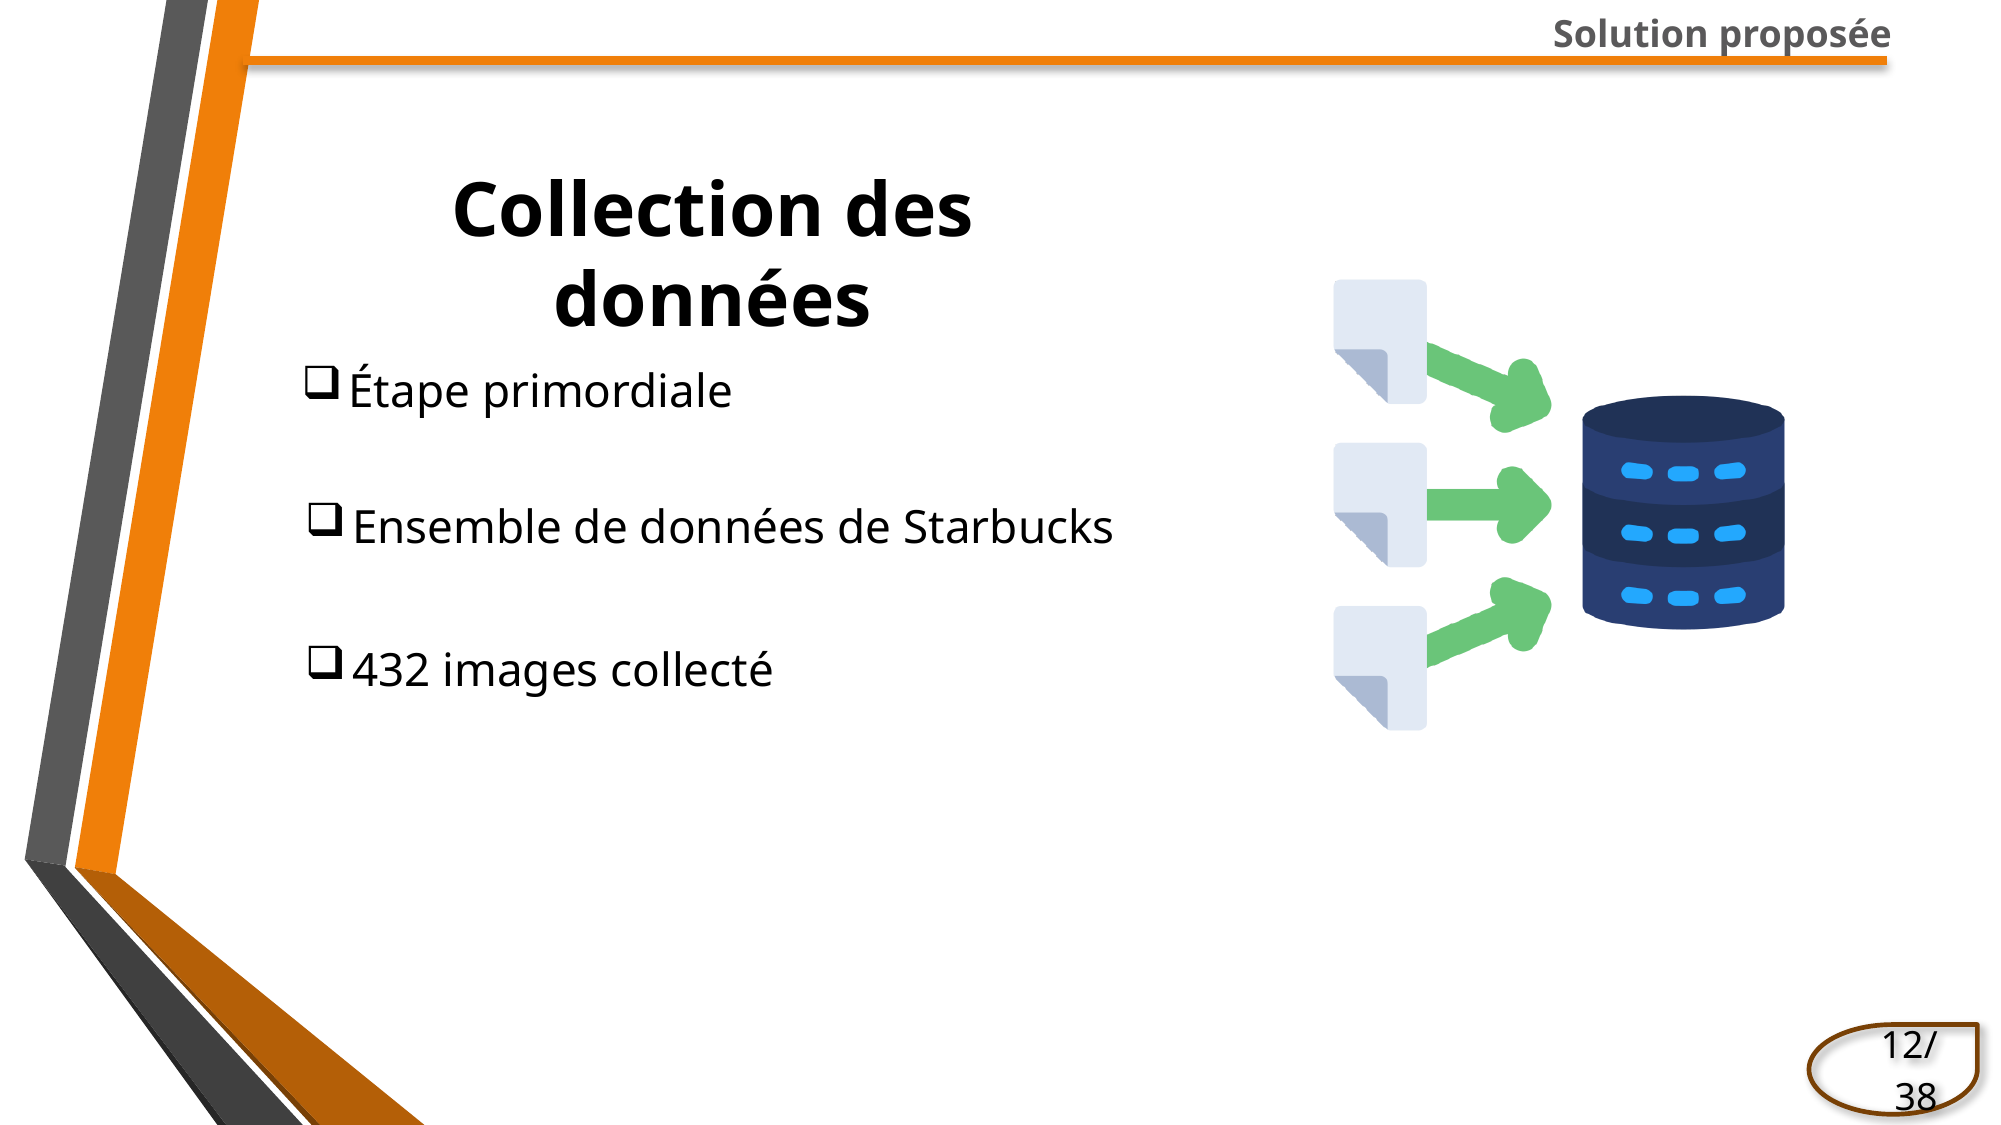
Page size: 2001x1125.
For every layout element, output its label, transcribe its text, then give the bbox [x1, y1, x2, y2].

text_box Étape primordiale [286, 354, 1318, 424]
text_box Collection des données [290, 154, 1135, 349]
text_box 432 images collecté [290, 633, 1318, 704]
text_box Solution proposée [1538, 2, 1907, 63]
text_box Ensemble de données de Starbucks [290, 490, 1318, 561]
picture [1324, 271, 1792, 739]
text_box 12/38 [1808, 1024, 1978, 1115]
